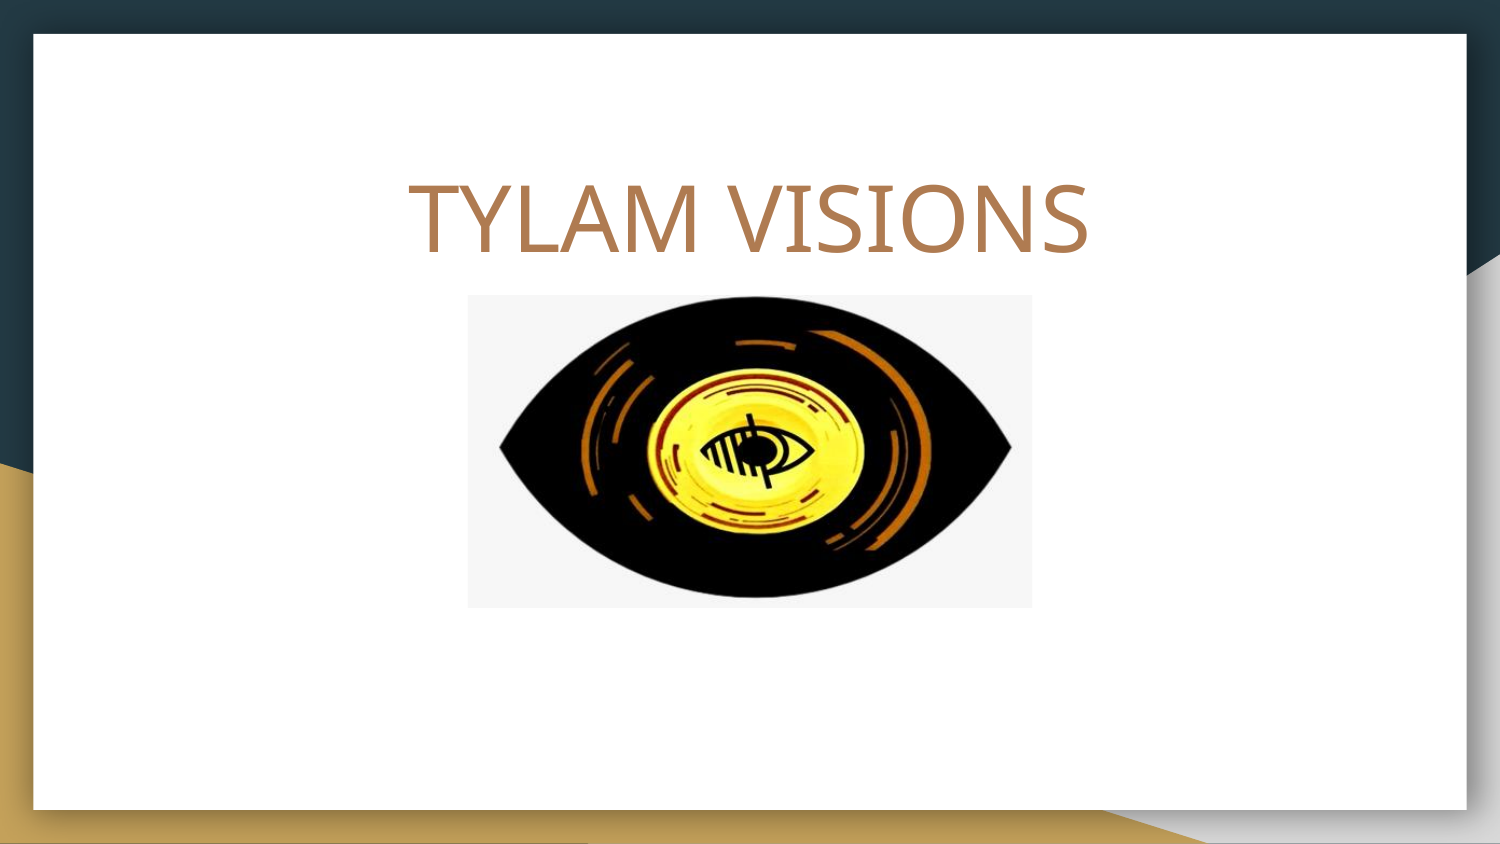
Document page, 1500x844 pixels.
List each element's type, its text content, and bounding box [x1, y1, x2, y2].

picture [467, 295, 1033, 608]
title TYLAM VISIONS [134, 138, 1366, 296]
